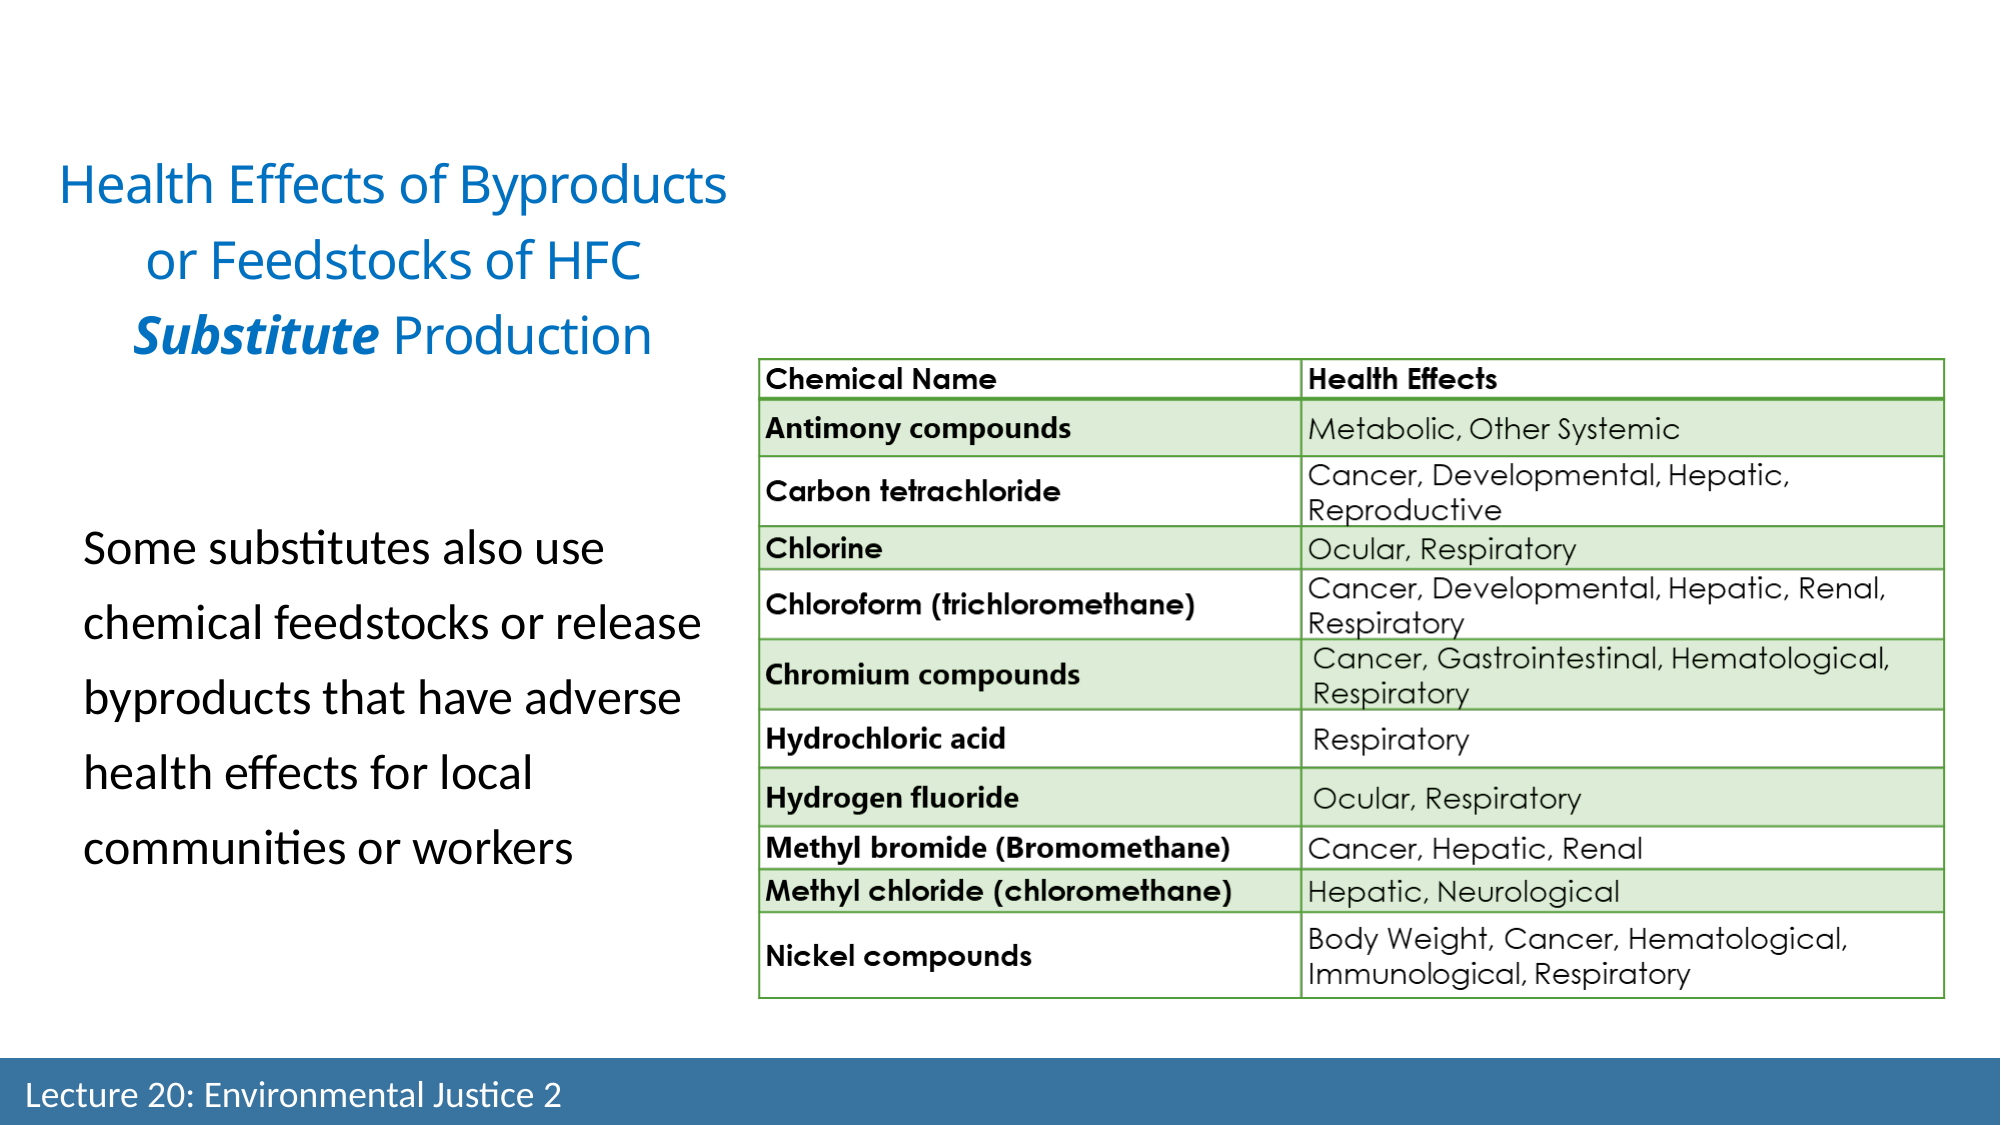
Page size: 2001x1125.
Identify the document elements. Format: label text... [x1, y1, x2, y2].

picture [758, 351, 1948, 1008]
text_box Some substitutes also use chemical feedstocks or release byproducts that have adverse health effects for local communities or workers [68, 492, 798, 1125]
text_box Health Effects of Byproducts or Feedstocks of HFC Substitute Production [29, 82, 759, 373]
